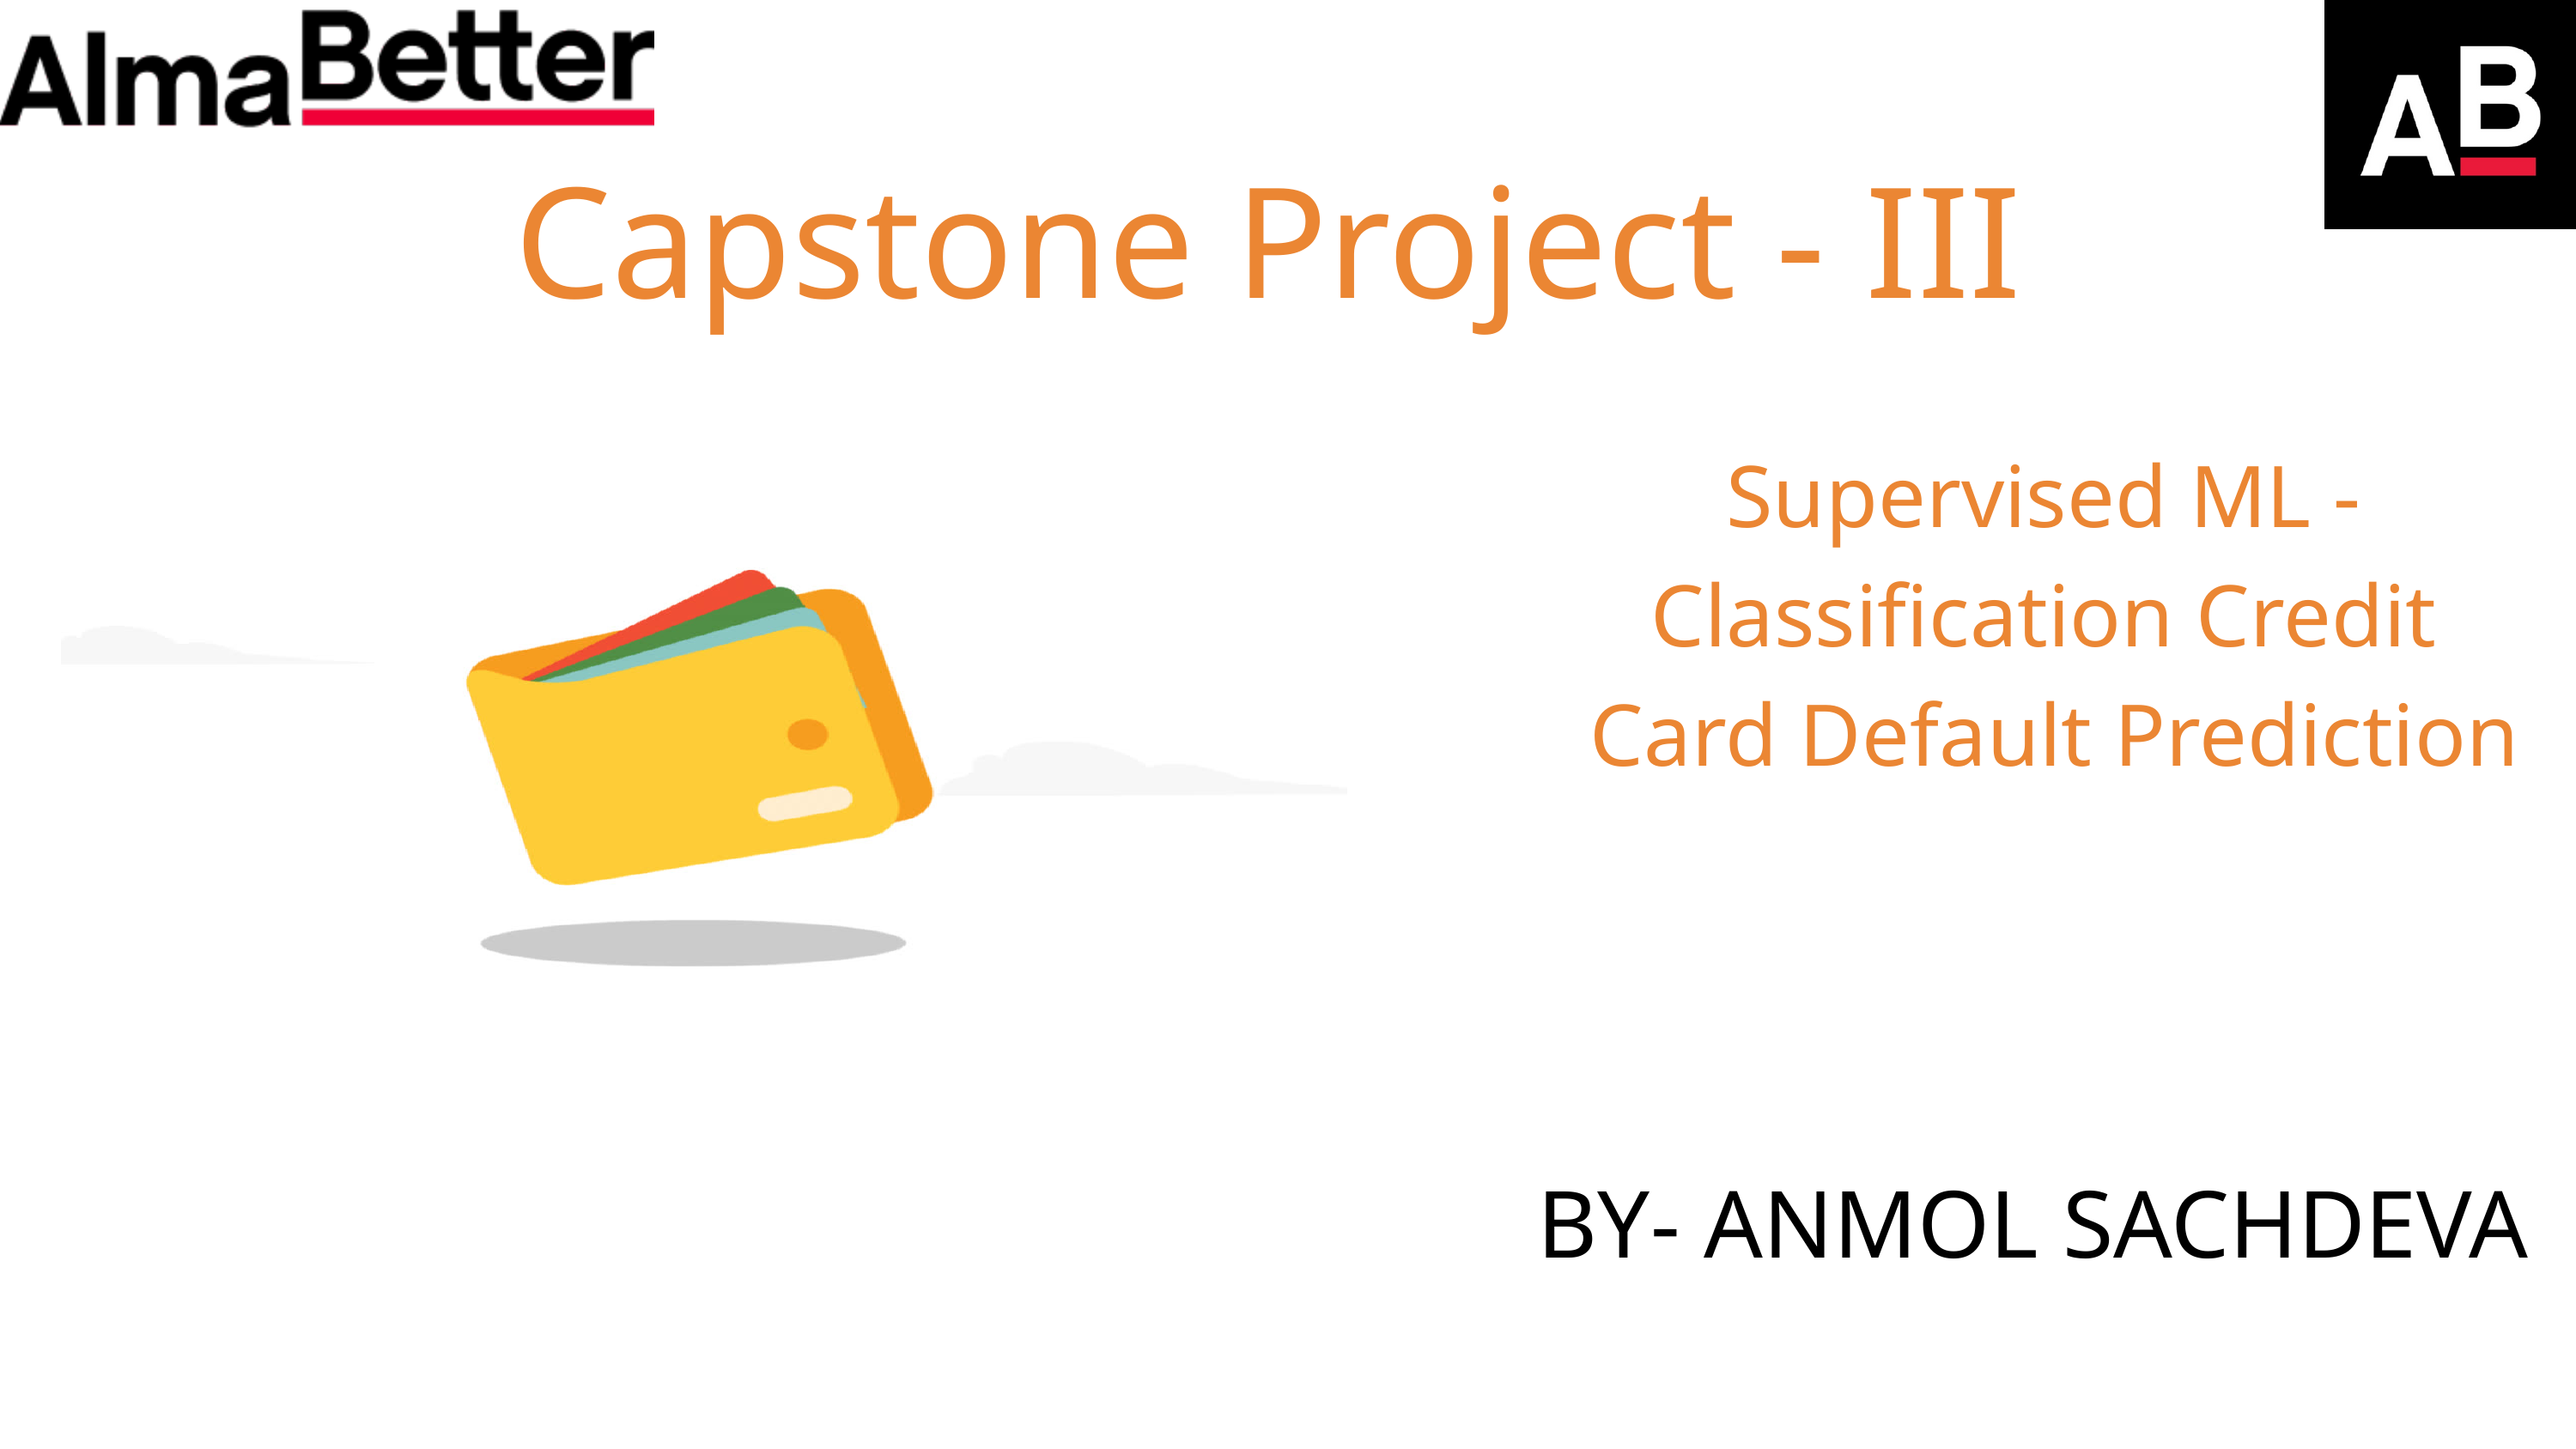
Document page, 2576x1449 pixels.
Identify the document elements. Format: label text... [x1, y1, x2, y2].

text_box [60, 507, 1348, 1038]
text_box Supervised ML -Classification Credit Card Default Prediction [1558, 425, 2530, 832]
text_box Capstone Project - III [479, 114, 2096, 330]
text_box BY- ANMOL SACHDEVA [1443, 1146, 2530, 1277]
picture [2324, 0, 2576, 230]
picture [0, 9, 655, 130]
